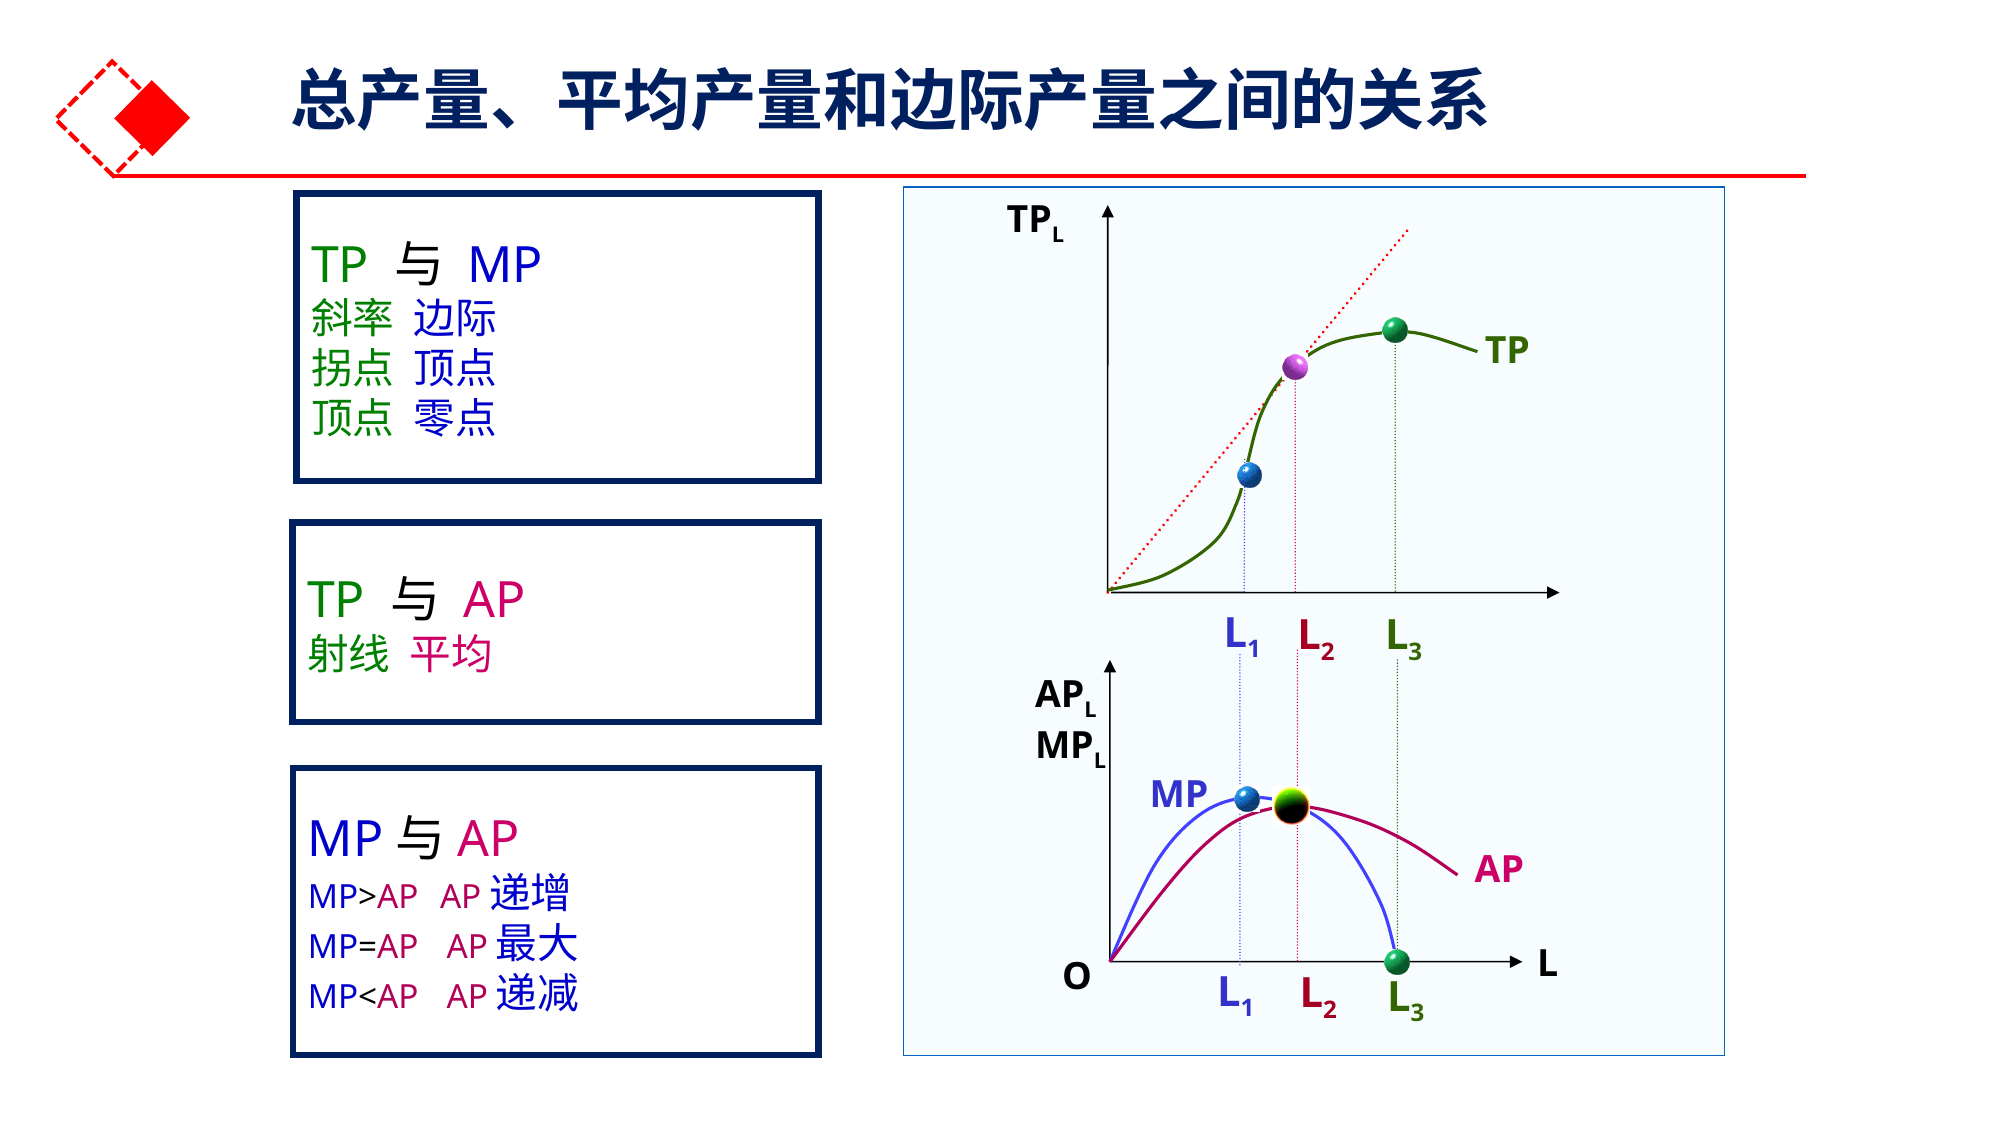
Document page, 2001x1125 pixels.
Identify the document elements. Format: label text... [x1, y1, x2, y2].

text_box [903, 207, 1725, 1056]
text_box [1109, 805, 1548, 962]
text_box [1101, 205, 1114, 305]
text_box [1284, 962, 1348, 1021]
picture [1272, 786, 1310, 825]
text_box TP 与 AP 射线 平均 [292, 522, 819, 723]
picture [1382, 317, 1408, 343]
text_box APL MPL [1020, 660, 1103, 783]
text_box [1109, 749, 1398, 805]
picture [1282, 355, 1308, 380]
text_box TP 与 MP 斜率 边际 拐点 顶点 顶点 零点 [296, 193, 819, 481]
picture [1384, 949, 1410, 975]
text_box [114, 80, 191, 157]
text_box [1107, 305, 1558, 591]
text_box O [1047, 936, 1123, 1012]
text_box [1282, 591, 1346, 668]
picture [1234, 786, 1260, 812]
text_box L1 [1208, 608, 1272, 661]
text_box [1202, 962, 1265, 1019]
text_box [1202, 654, 1265, 749]
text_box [1372, 962, 1435, 1025]
text_box 总产量、平均产量和边际产量之间的关系 [274, 59, 2000, 207]
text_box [1284, 650, 1348, 749]
text_box [1433, 591, 1560, 599]
text_box [54, 61, 143, 178]
text_box TPL [991, 183, 1067, 259]
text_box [1372, 660, 1435, 805]
text_box [1509, 962, 1522, 968]
text_box [1103, 660, 1117, 749]
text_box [1370, 591, 1433, 668]
text_box L [1522, 924, 1598, 1000]
text_box MP与AP MP>AP AP递增 MP=AP AP最大 MP<AP AP递减 [293, 767, 819, 1056]
picture [1236, 463, 1262, 489]
